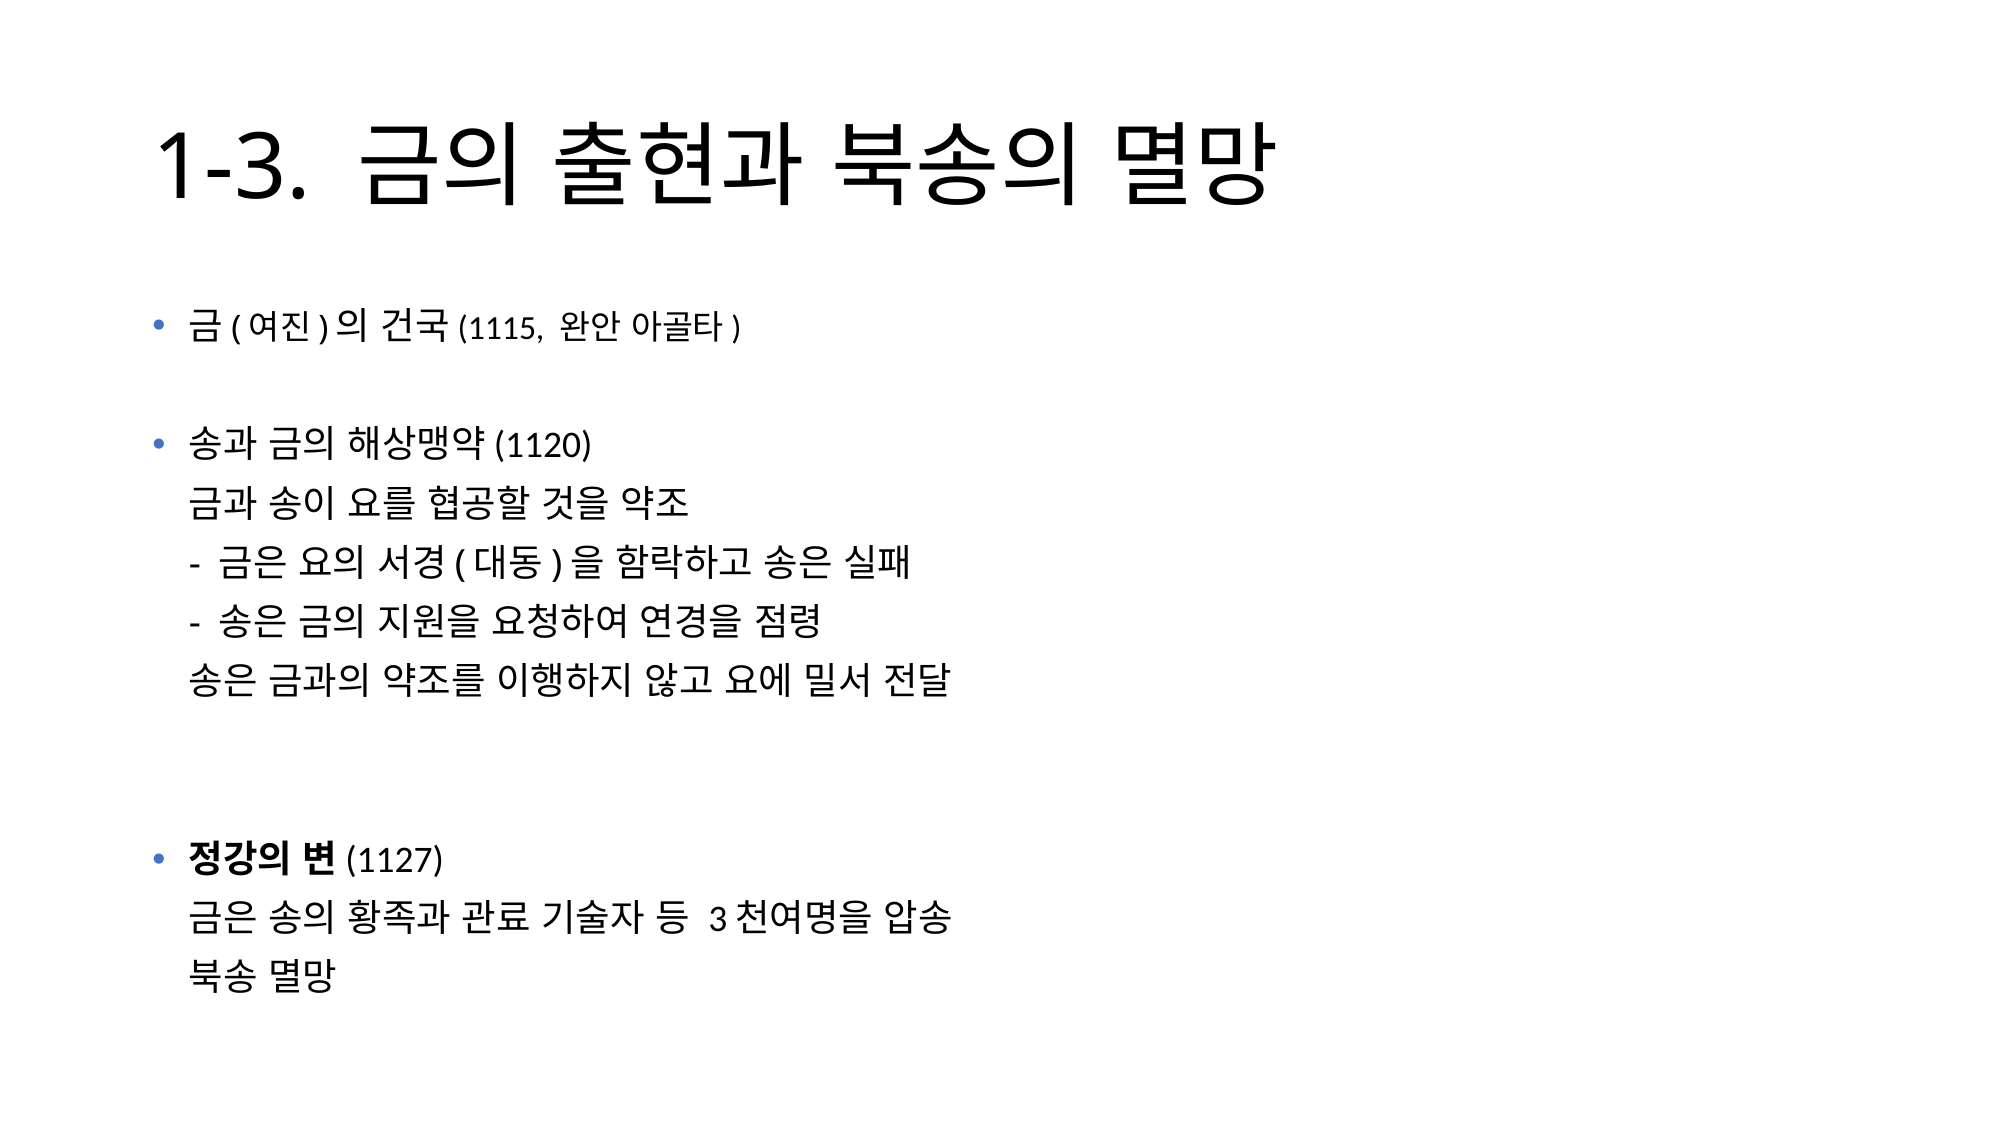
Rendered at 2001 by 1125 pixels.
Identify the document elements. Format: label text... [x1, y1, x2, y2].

title 1-3. 금의 출현과 북송의 멸망 [137, 59, 1863, 278]
list 금(여진)의 건국(1115, 완안 아골타) 송과 금의 해상맹약(1120) 금과 송이 요를 협공할 것을 약조 - 금은 요의 서경(대동)을 함락하고 송은 실패 - 송은 금의 지원을 요청하여 연경을 점령 송은 금과의 약조를 이행하지 않고 요에 밀서 전달 정강의 변(1127) 금은 송의 황족과 관료 기술자 등 3천여명을 압송 북송 멸망 [137, 299, 1863, 1014]
